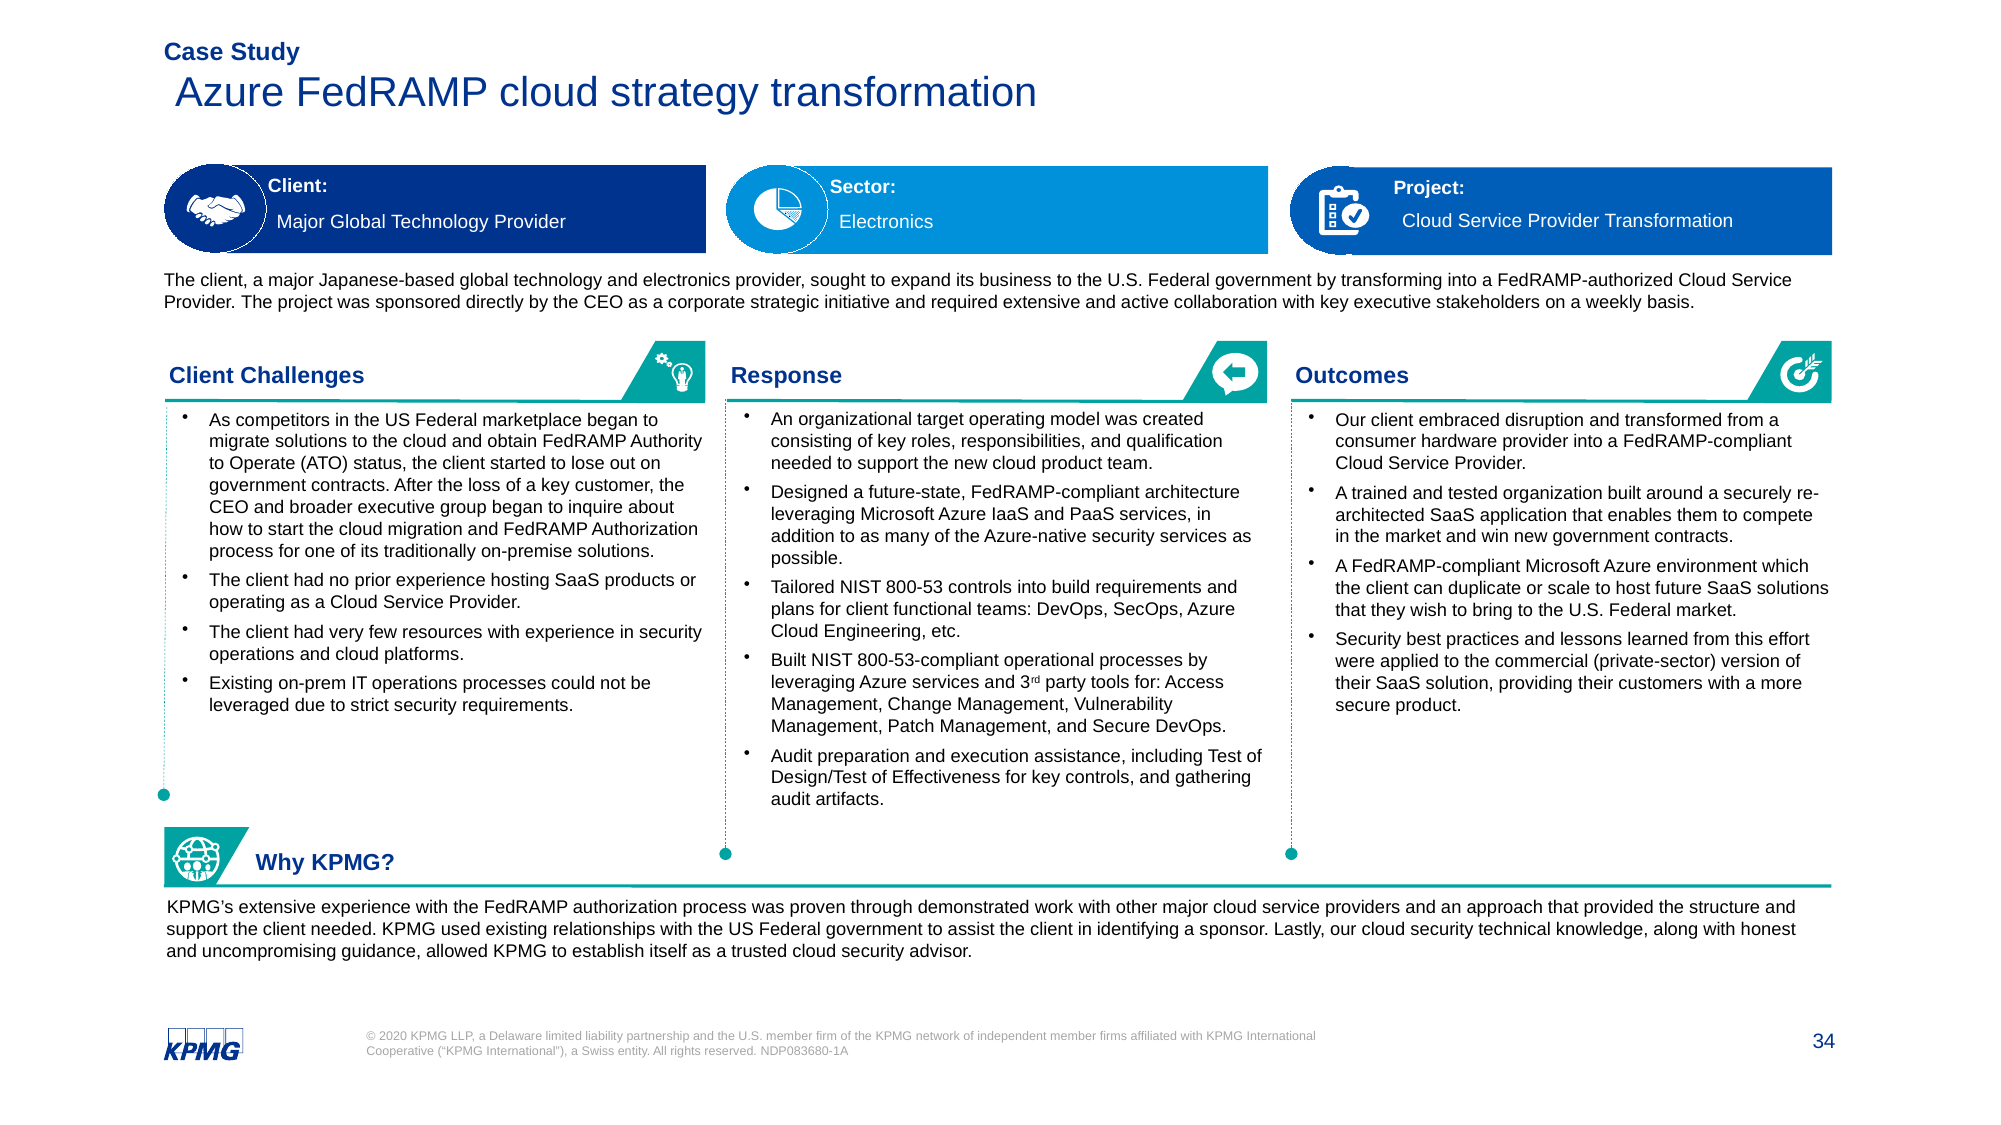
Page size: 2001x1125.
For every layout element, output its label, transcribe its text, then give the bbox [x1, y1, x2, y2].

title Azure FedRAMP cloud strategy transformation [163, 70, 1837, 159]
list Case Study [163, 37, 1837, 66]
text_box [163, 163, 1837, 972]
